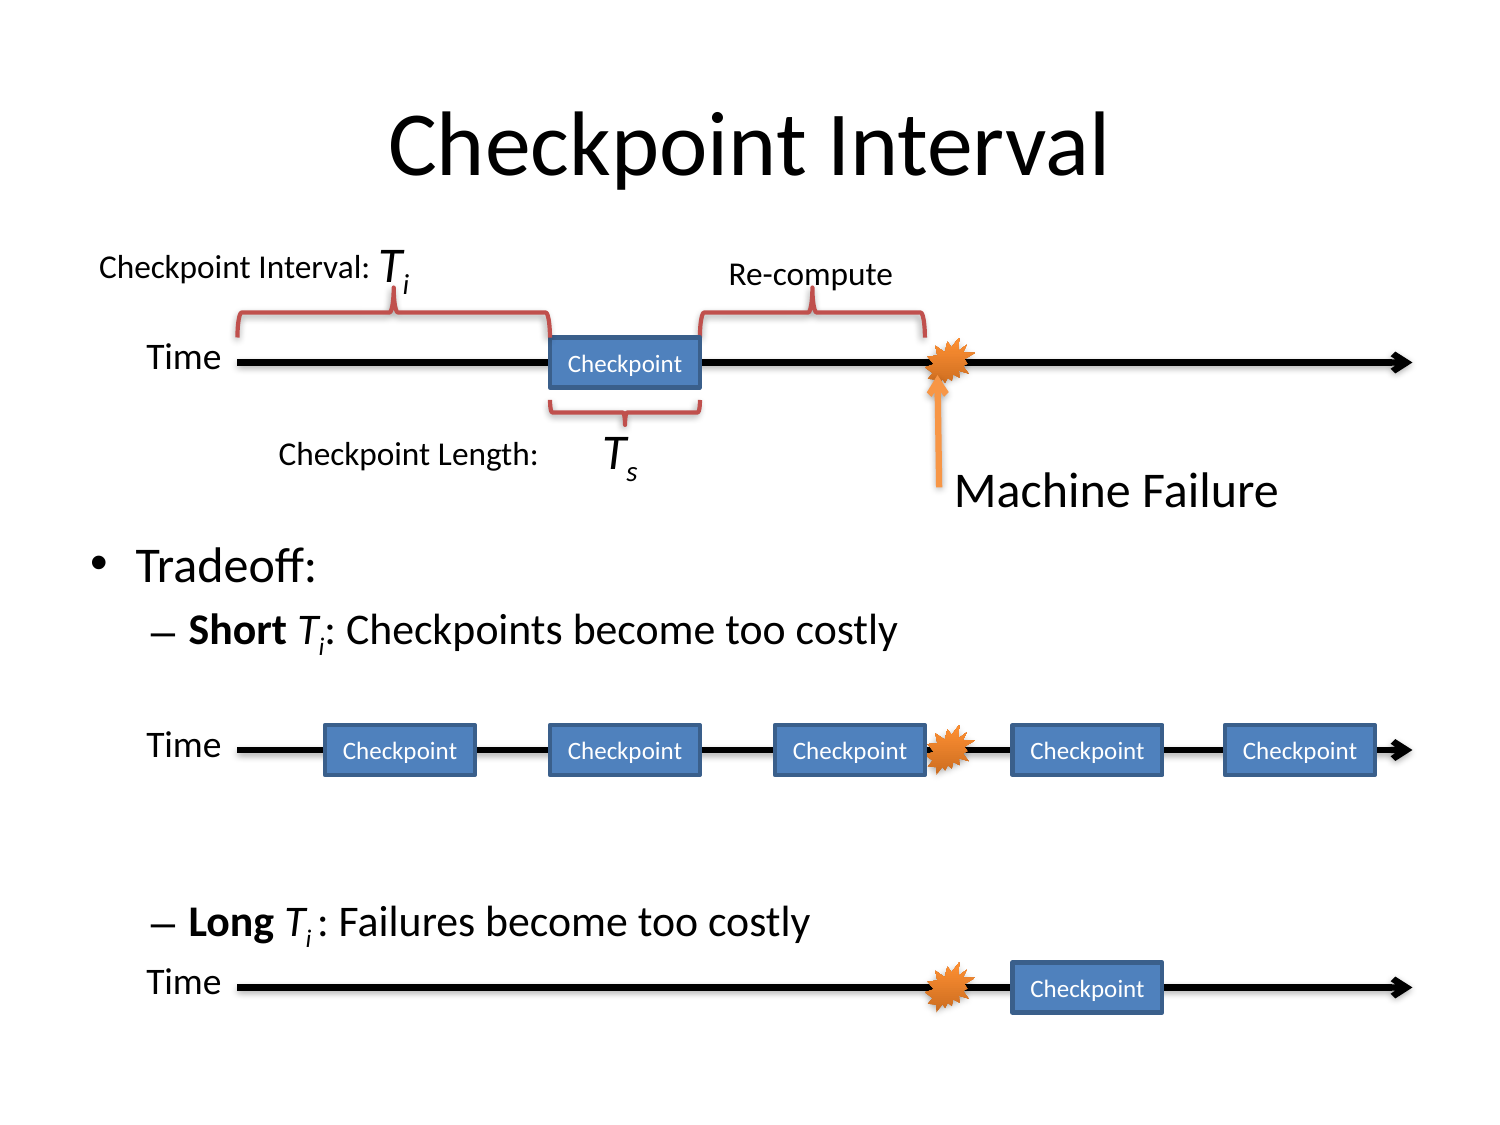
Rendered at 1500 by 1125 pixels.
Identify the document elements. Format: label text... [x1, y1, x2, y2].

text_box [704, 244, 926, 338]
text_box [130, 949, 1413, 1013]
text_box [130, 712, 1413, 776]
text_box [82, 224, 701, 388]
title Checkpoint Interval [75, 45, 1425, 233]
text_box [262, 399, 701, 488]
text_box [924, 337, 1296, 526]
list Tradeoff: Short Ti: Checkpoints become too costly Long Ti : Failures become too costly [75, 525, 1425, 963]
